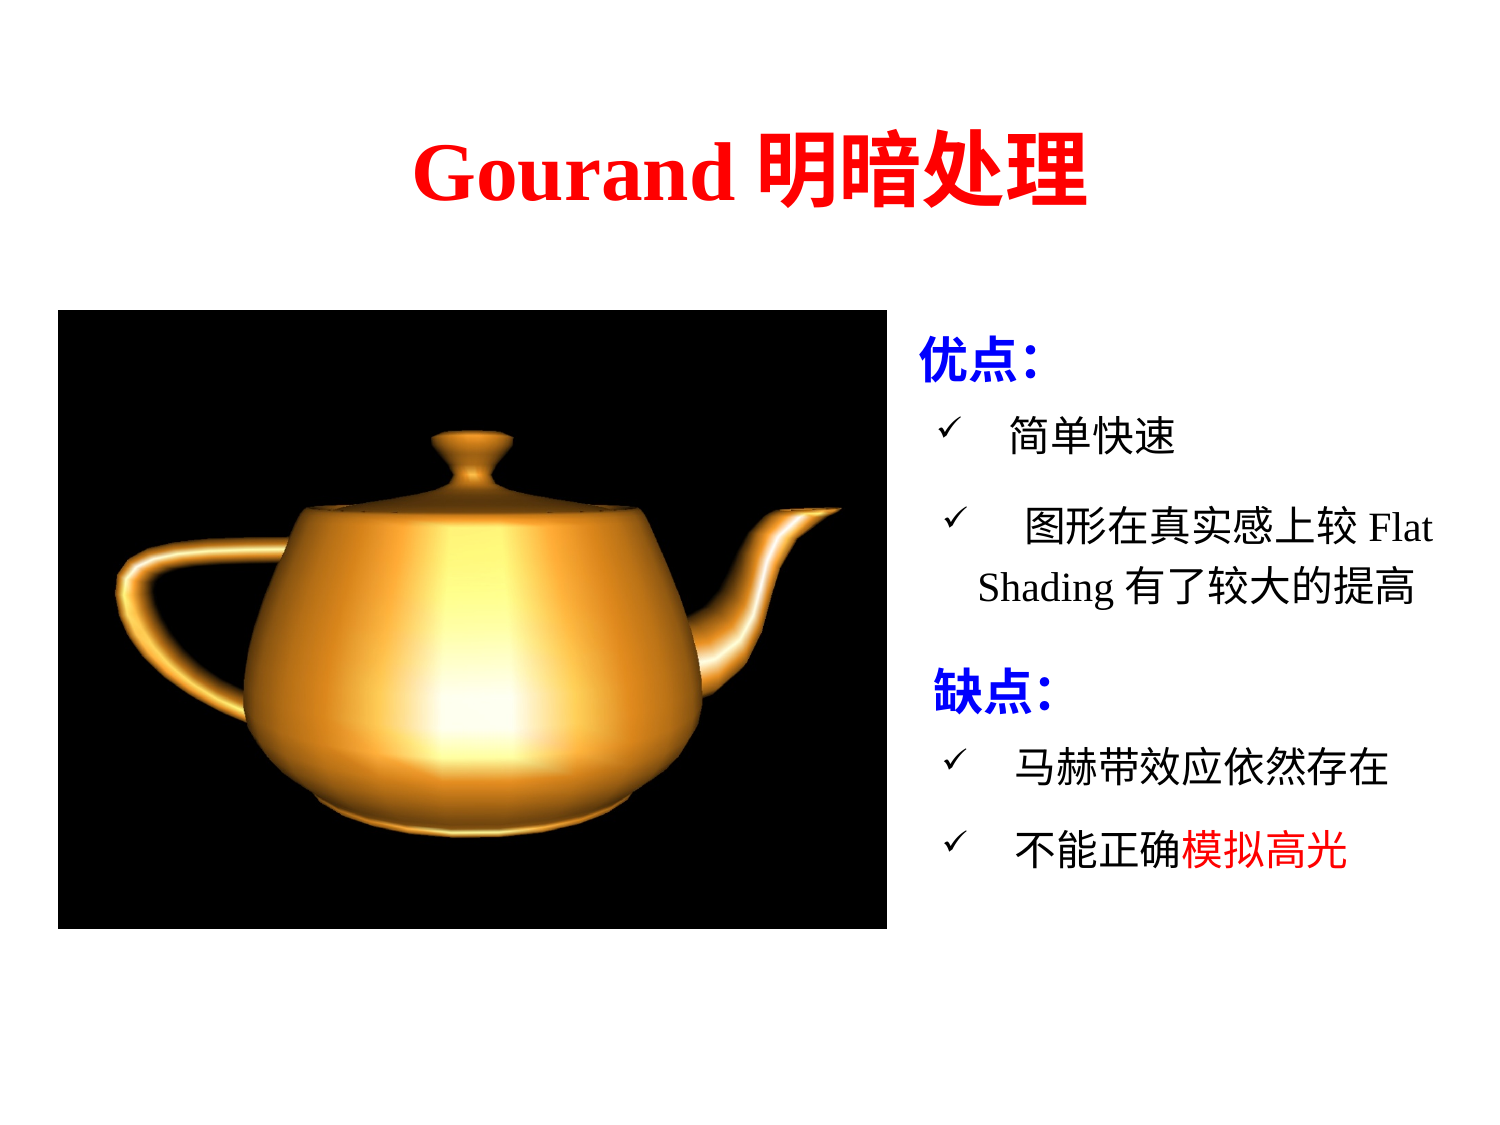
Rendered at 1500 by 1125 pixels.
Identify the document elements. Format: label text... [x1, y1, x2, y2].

picture [58, 310, 887, 929]
text_box 简单快速 [921, 402, 1191, 468]
title Gourand明暗处理 [75, 73, 1425, 262]
text_box 不能正确模拟高光 [926, 816, 1364, 882]
text_box 马赫带效应依然存在 [926, 733, 1406, 799]
text_box 缺点： [918, 652, 1099, 728]
text_box 优点： [903, 321, 1084, 397]
text_box 图形在真实感上较Flat Shading有了较大的提高 [927, 482, 1465, 618]
